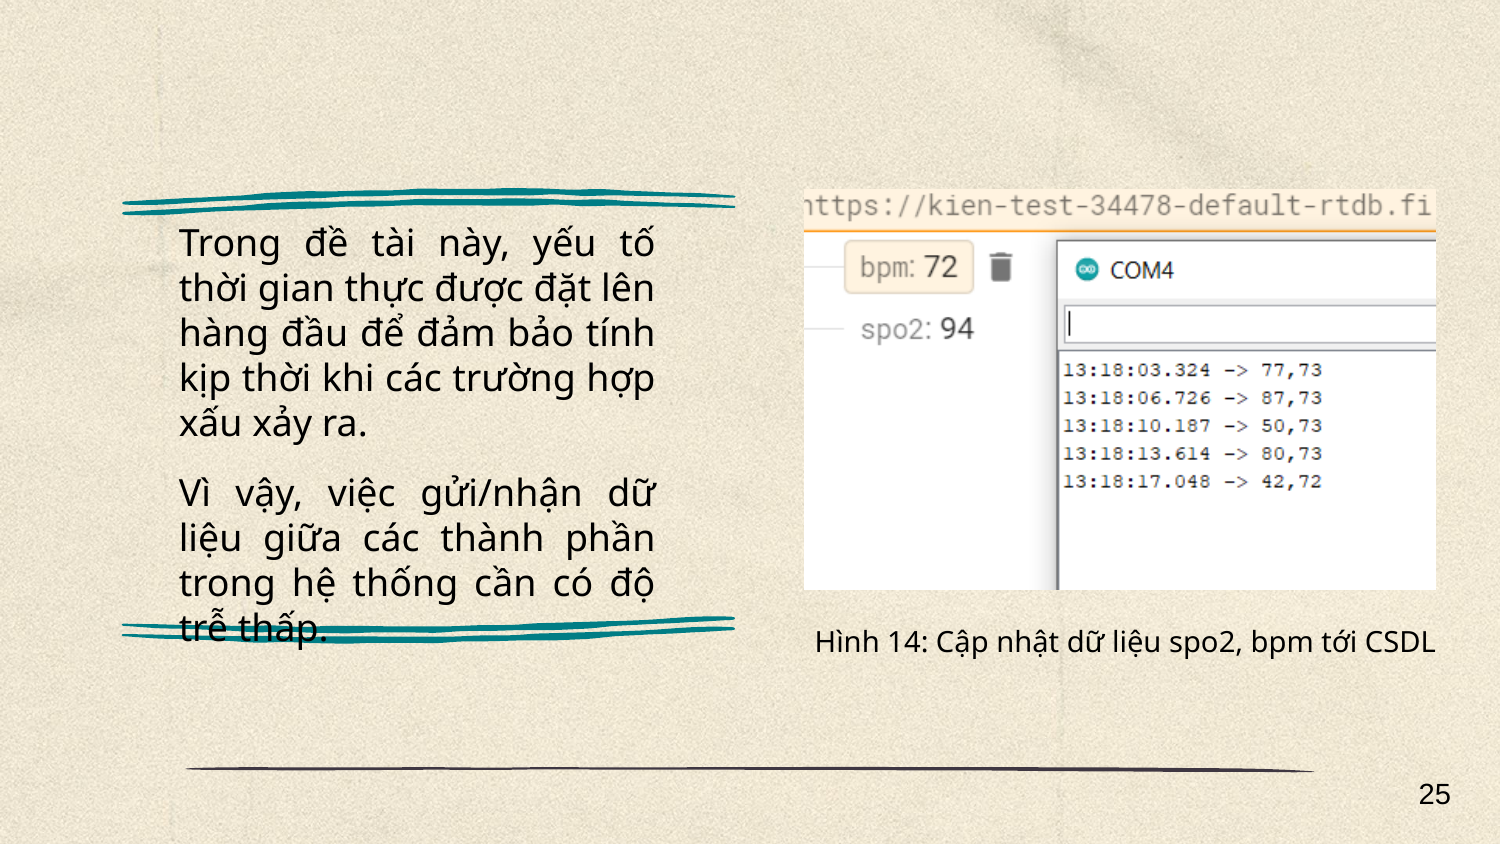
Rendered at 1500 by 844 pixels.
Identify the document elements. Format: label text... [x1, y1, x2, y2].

picture [0, 0, 1500, 844]
text_box 25 [1404, 768, 1467, 819]
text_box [120, 616, 737, 644]
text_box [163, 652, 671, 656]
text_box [120, 187, 737, 216]
text_box Trong đề tài này, yếu tố thời gian thực được đặt lên hàng đầu để đảm bảo tính kịp thời khi các trường hợp xấu xảy ra. Vì vậy, việc gửi/nhận dữ liệu giữa các thành phần trong hệ thống cần có độ trễ thấp. [163, 224, 671, 614]
text_box [185, 766, 1315, 773]
text_box Hình 14: Cập nhật dữ liệu spo2, bpm tới CSDL [799, 616, 1459, 667]
